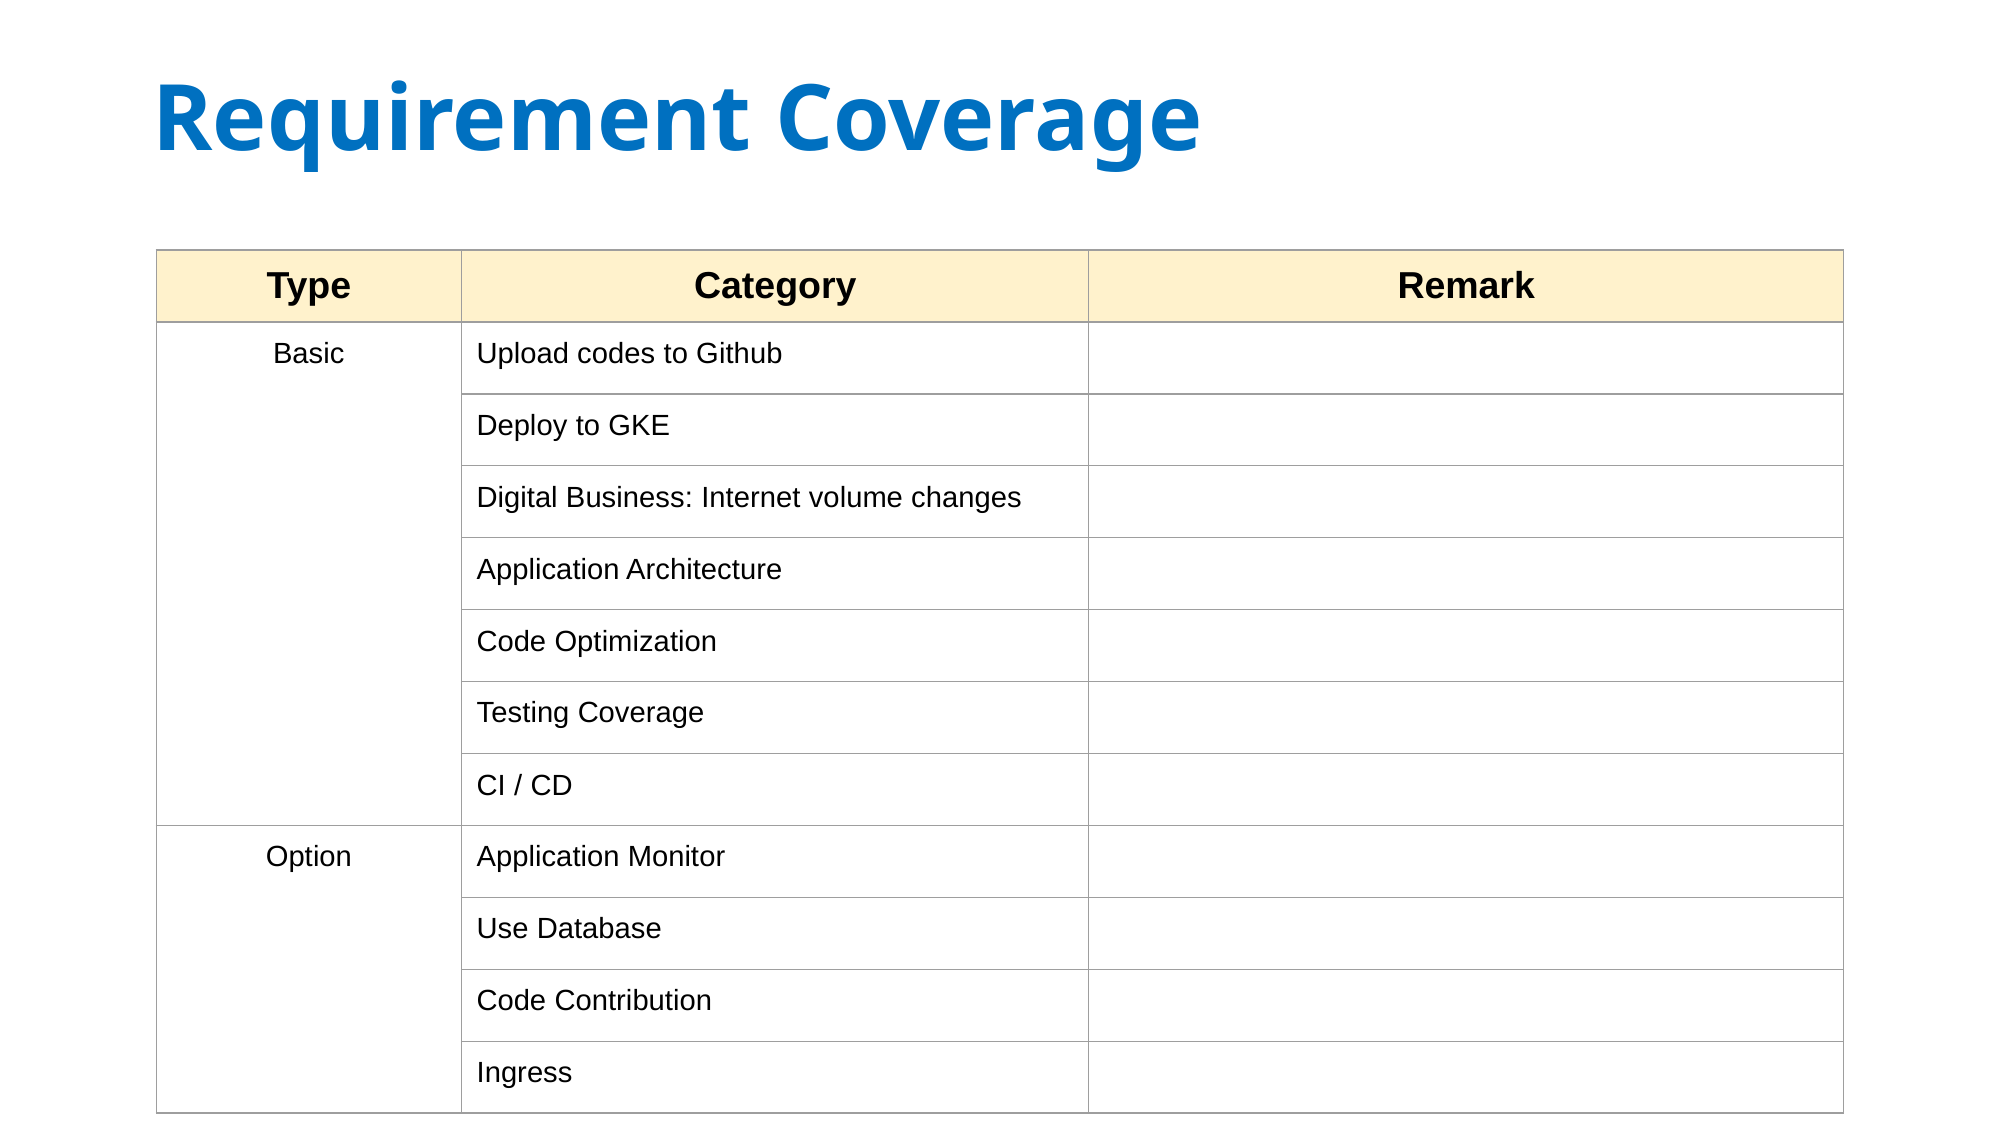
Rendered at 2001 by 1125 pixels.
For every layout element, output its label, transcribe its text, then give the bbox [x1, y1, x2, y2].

table_cell [1089, 466, 1843, 537]
table_cell Digital Business: Internet volume changes [462, 466, 1088, 537]
table_header Category [462, 251, 1088, 321]
table_header Remark [1089, 251, 1843, 321]
table_cell [1089, 826, 1843, 897]
table_cell Testing Coverage [462, 682, 1088, 753]
table_cell Option [157, 826, 461, 1112]
table_cell [1089, 323, 1843, 393]
table_cell Basic [157, 323, 461, 825]
table_cell [1089, 1042, 1843, 1112]
table_cell Code Contribution [462, 970, 1088, 1041]
table_cell Ingress [462, 1042, 1088, 1112]
table_cell [1089, 538, 1843, 609]
table_cell [1089, 898, 1843, 969]
table_cell [1089, 970, 1843, 1041]
table_cell [1089, 395, 1843, 465]
table_cell Code Optimization [462, 610, 1088, 681]
table_cell Application Monitor [462, 826, 1088, 897]
table_cell [1089, 610, 1843, 681]
table_cell Deploy to GKE [462, 395, 1088, 465]
table_cell Use Database [462, 898, 1088, 969]
table_header Type [157, 251, 461, 321]
title Requirement Coverage [137, 59, 1863, 182]
table_cell Upload codes to Github [462, 323, 1088, 393]
table_cell [1089, 754, 1843, 825]
table_cell Application Architecture [462, 538, 1088, 609]
table_cell [1089, 682, 1843, 753]
table_cell CI / CD [462, 754, 1088, 825]
